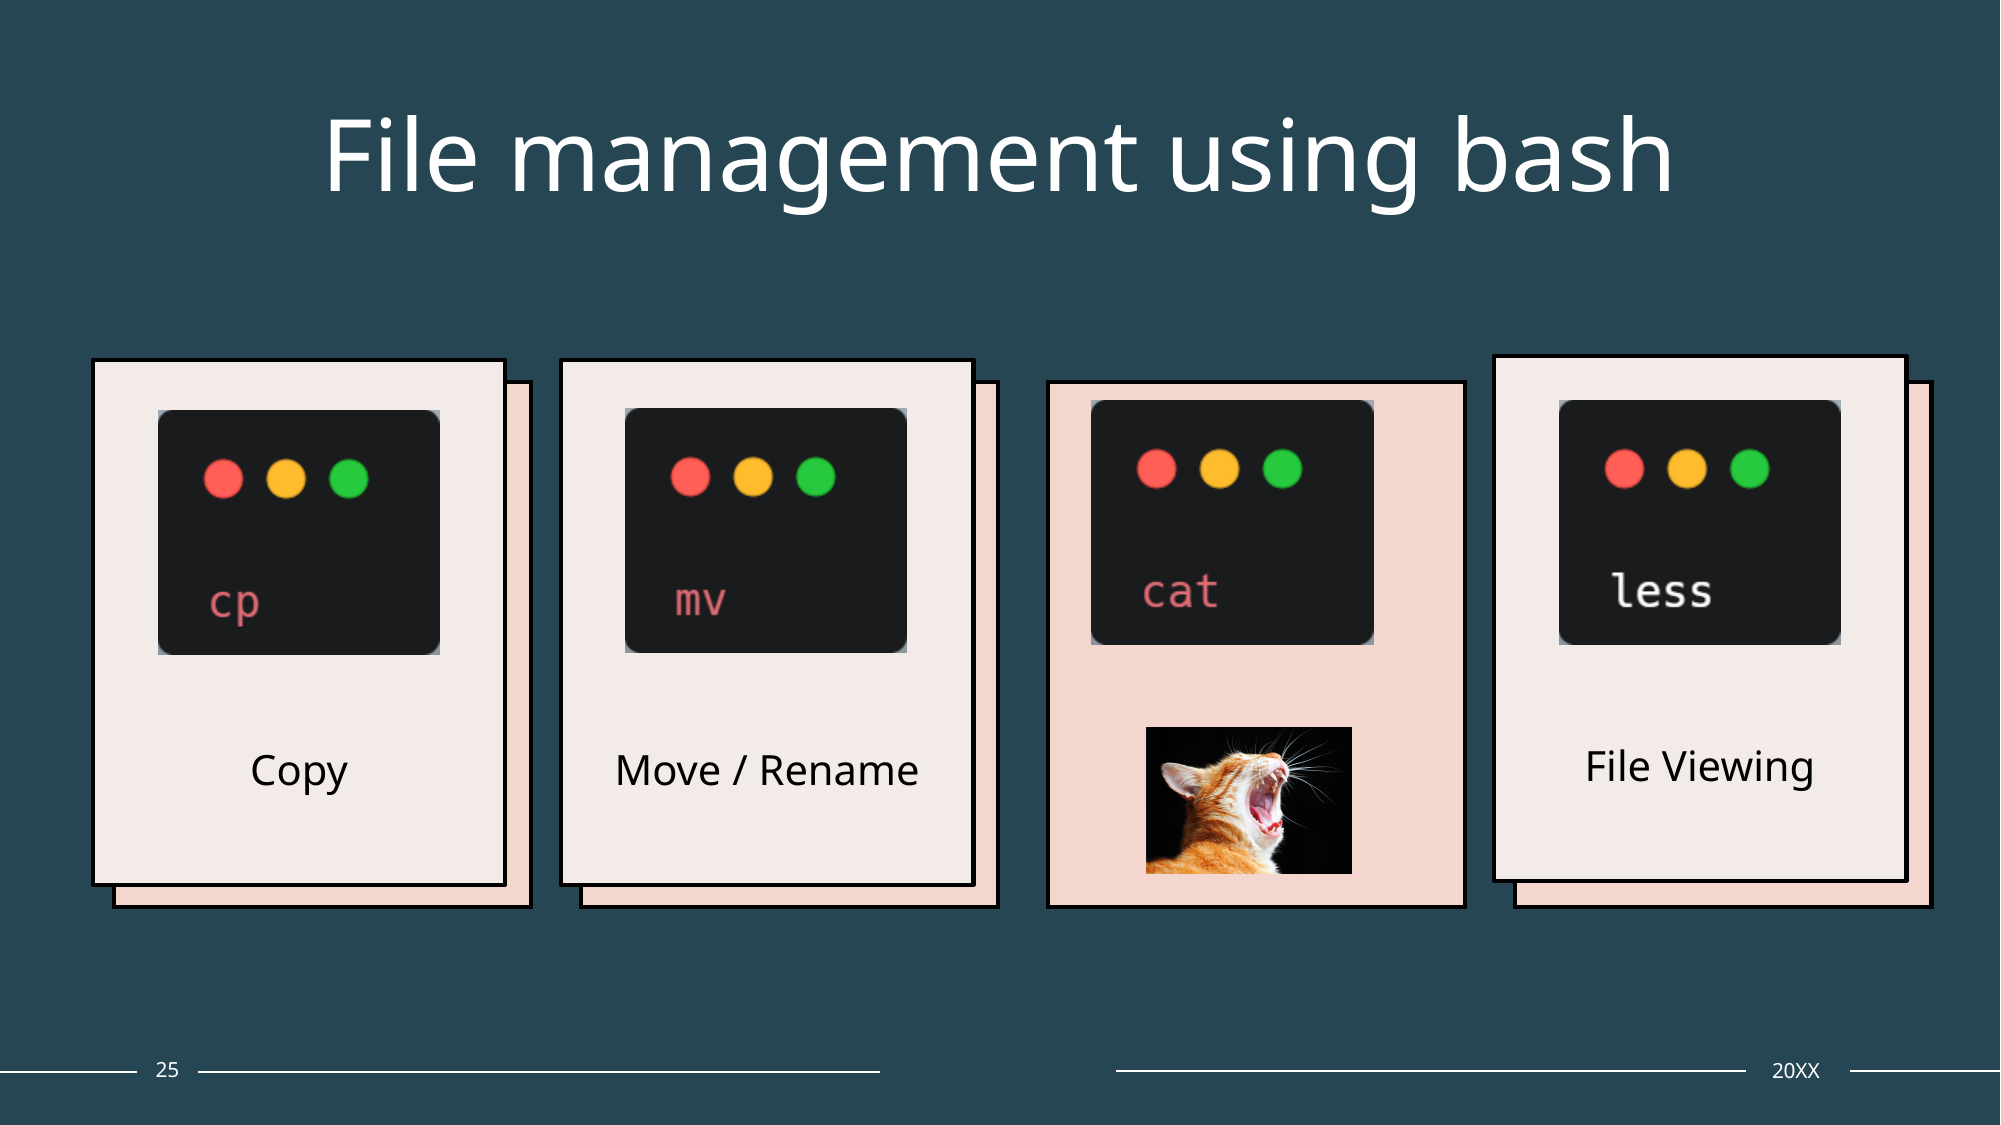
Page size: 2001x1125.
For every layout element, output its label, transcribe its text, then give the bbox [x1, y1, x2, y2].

picture [1146, 727, 1352, 874]
list Copy [91, 358, 507, 887]
slide_number 20XX [1743, 1050, 1849, 1091]
picture [95, 359, 504, 705]
slide_number 25 [137, 1050, 198, 1091]
list File Viewing [1492, 354, 1909, 883]
list Move / Rename [559, 358, 976, 887]
picture [1496, 355, 1905, 701]
picture [1029, 359, 1438, 705]
title File management using bash [187, 83, 1813, 251]
picture [563, 359, 972, 705]
